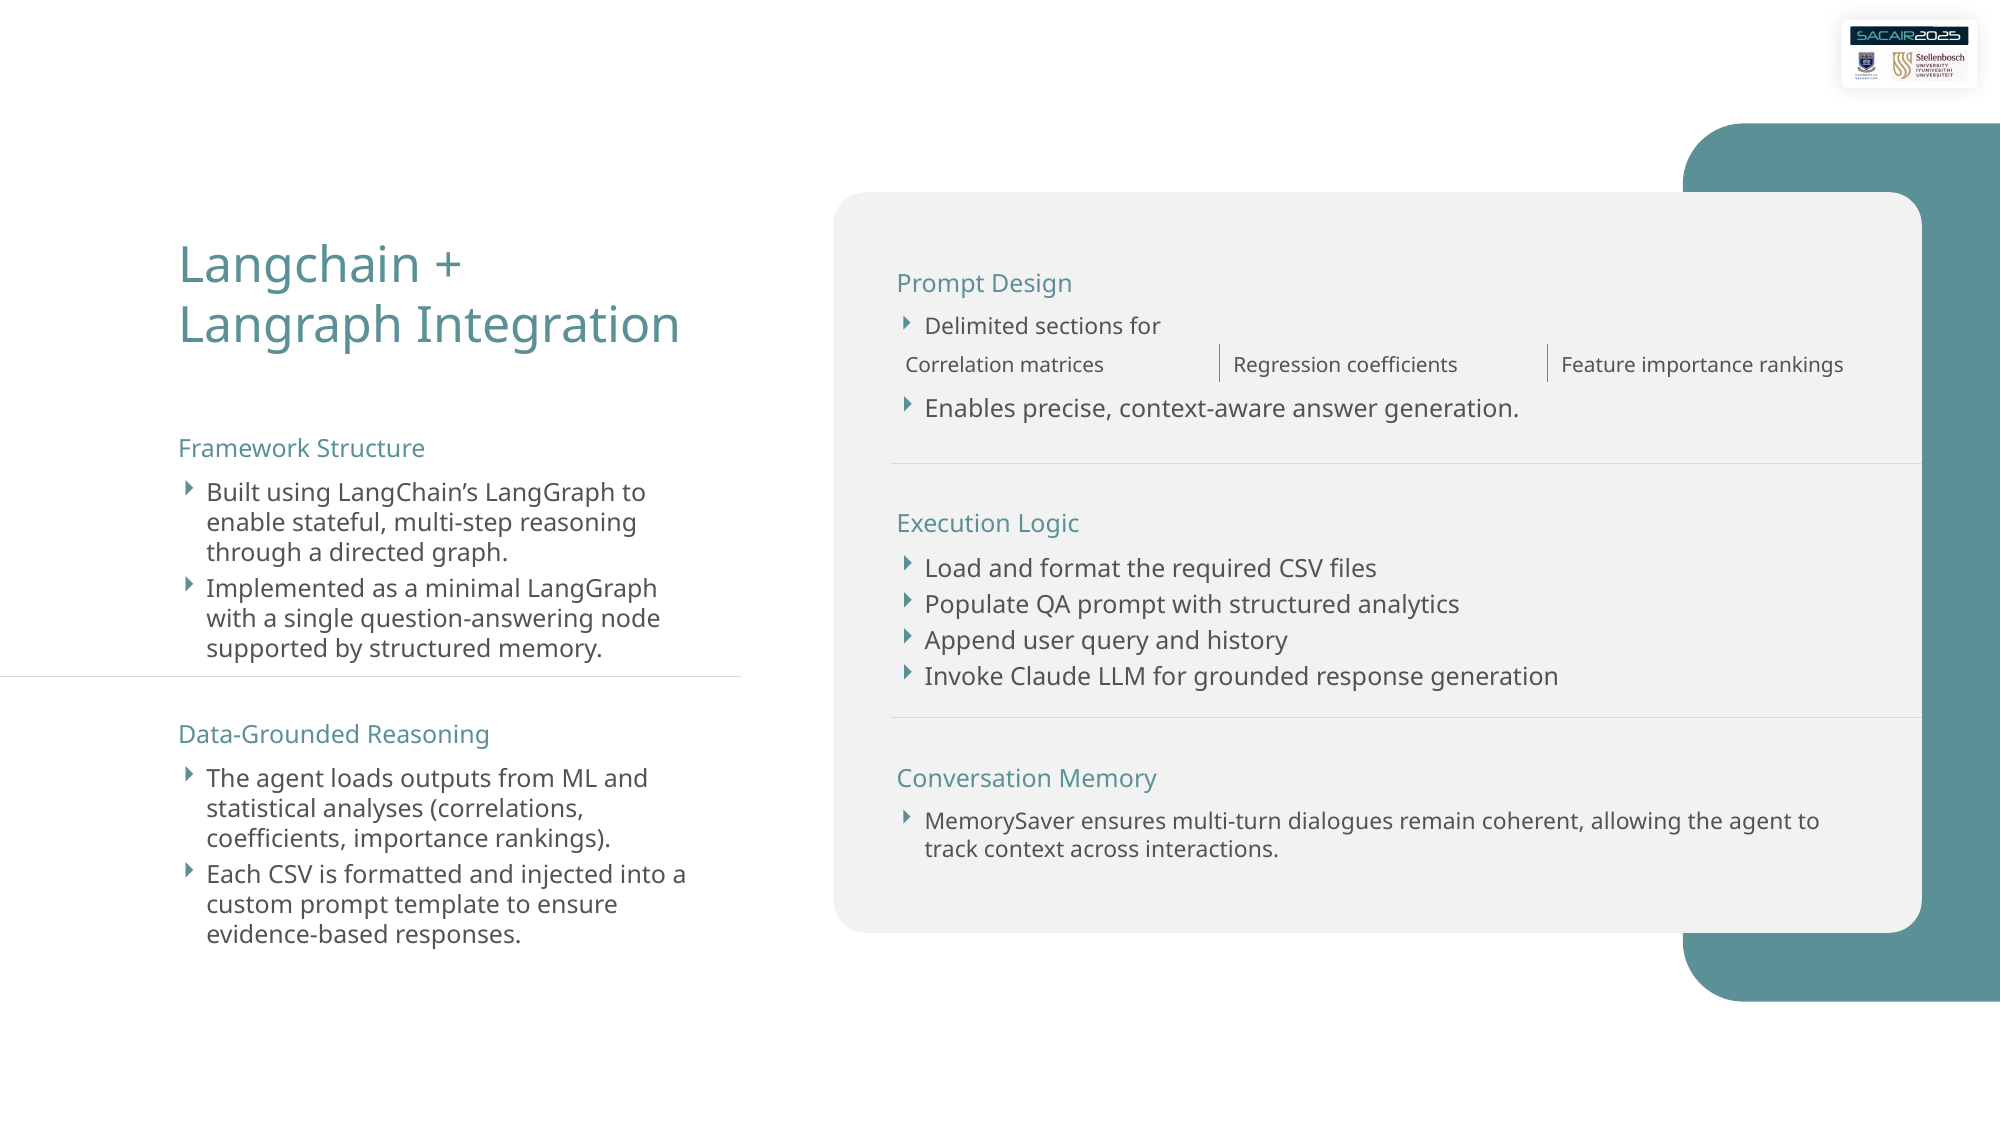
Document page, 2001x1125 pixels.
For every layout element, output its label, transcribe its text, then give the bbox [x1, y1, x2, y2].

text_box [881, 259, 1922, 871]
text_box [1681, 122, 2000, 1003]
text_box [832, 191, 1923, 934]
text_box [163, 424, 719, 673]
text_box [163, 710, 719, 959]
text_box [1841, 19, 1978, 89]
text_box Langchain + Langraph Integration [163, 225, 789, 361]
